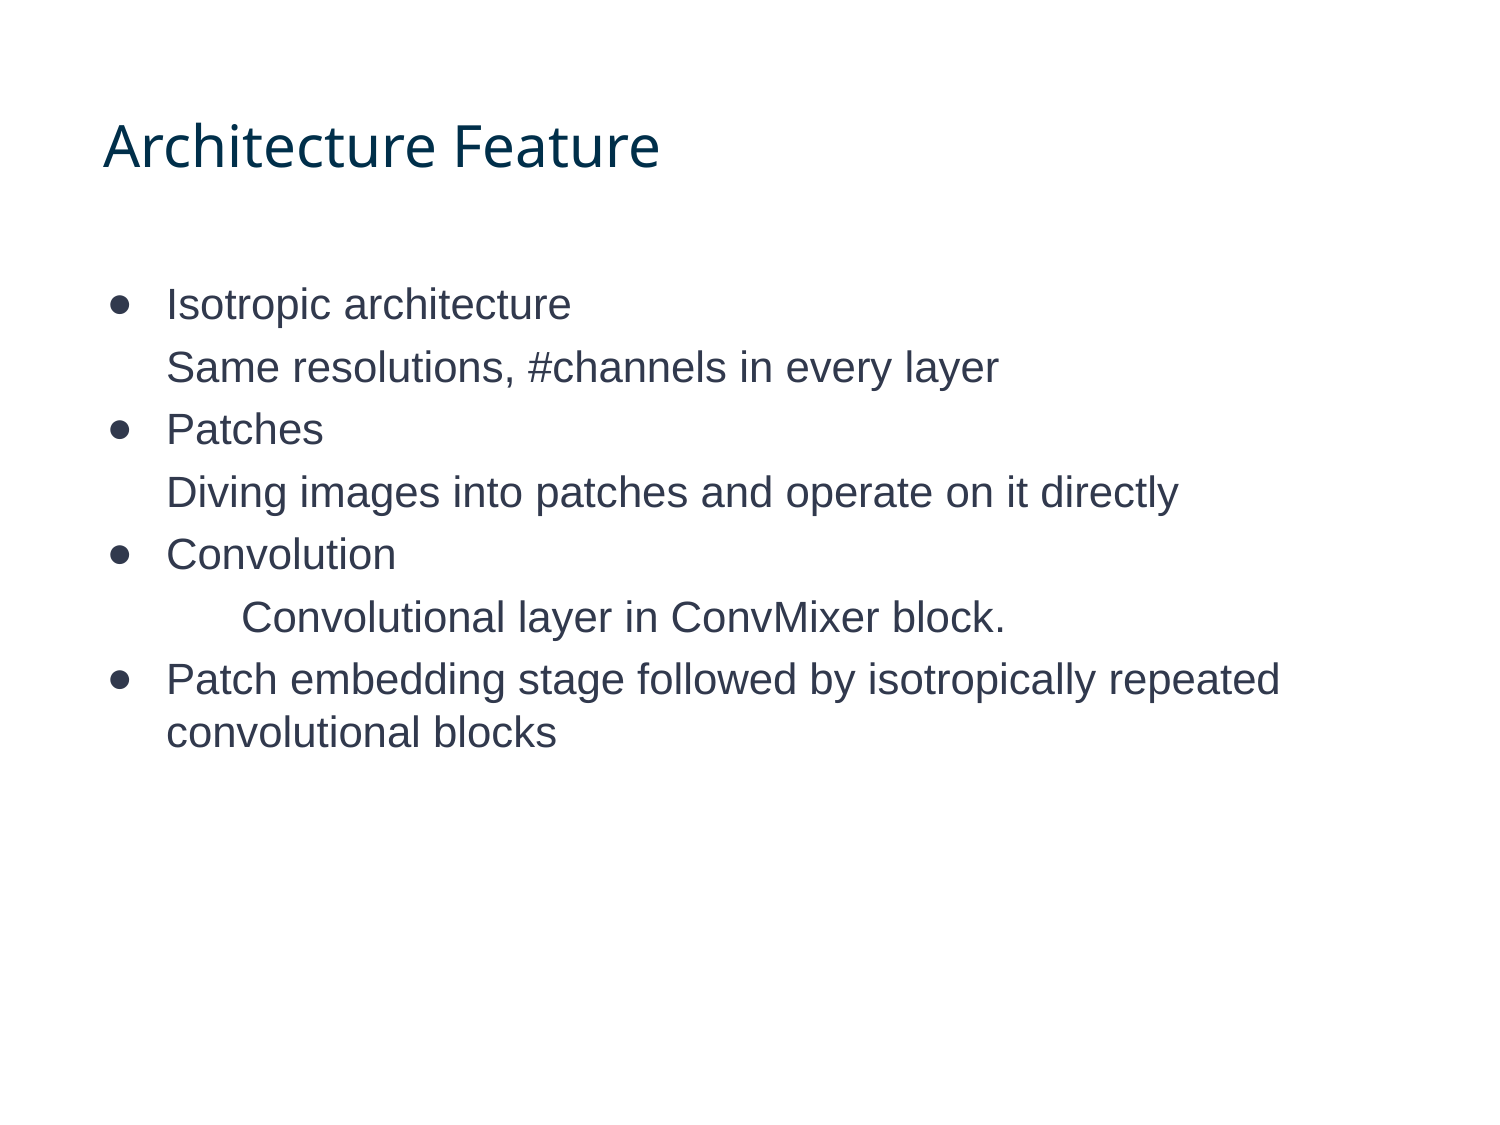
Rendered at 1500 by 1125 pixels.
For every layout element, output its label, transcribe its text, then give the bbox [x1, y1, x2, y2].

text_box Isotropic architecture Same resolutions, #channels in every layer Patches Diving images into patches and operate on it directly Convolution Convolutional layer in ConvMixer block. Patch embedding stage followed by isotropically repeated convolutional blocks [76, 268, 1436, 929]
title Architecture Feature [88, 101, 1389, 215]
